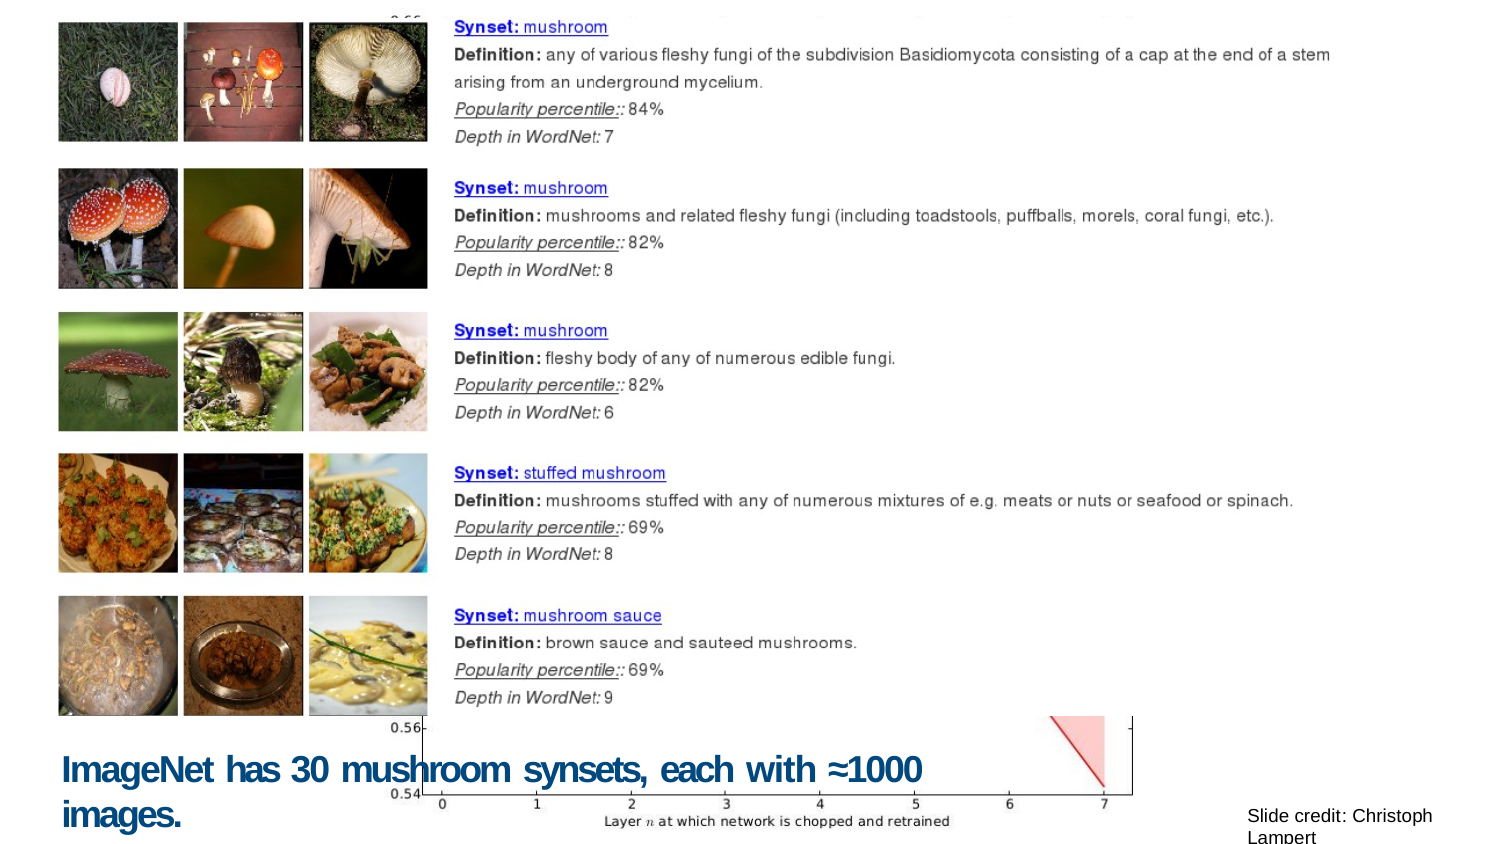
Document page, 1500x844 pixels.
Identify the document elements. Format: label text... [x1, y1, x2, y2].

text_box ImageNet has 30 mushroom synsets, each with ≈1000 images. [59, 743, 1025, 836]
picture [57, 8, 1330, 830]
text_box Slide credit: Christoph Lampert [1245, 802, 1482, 844]
